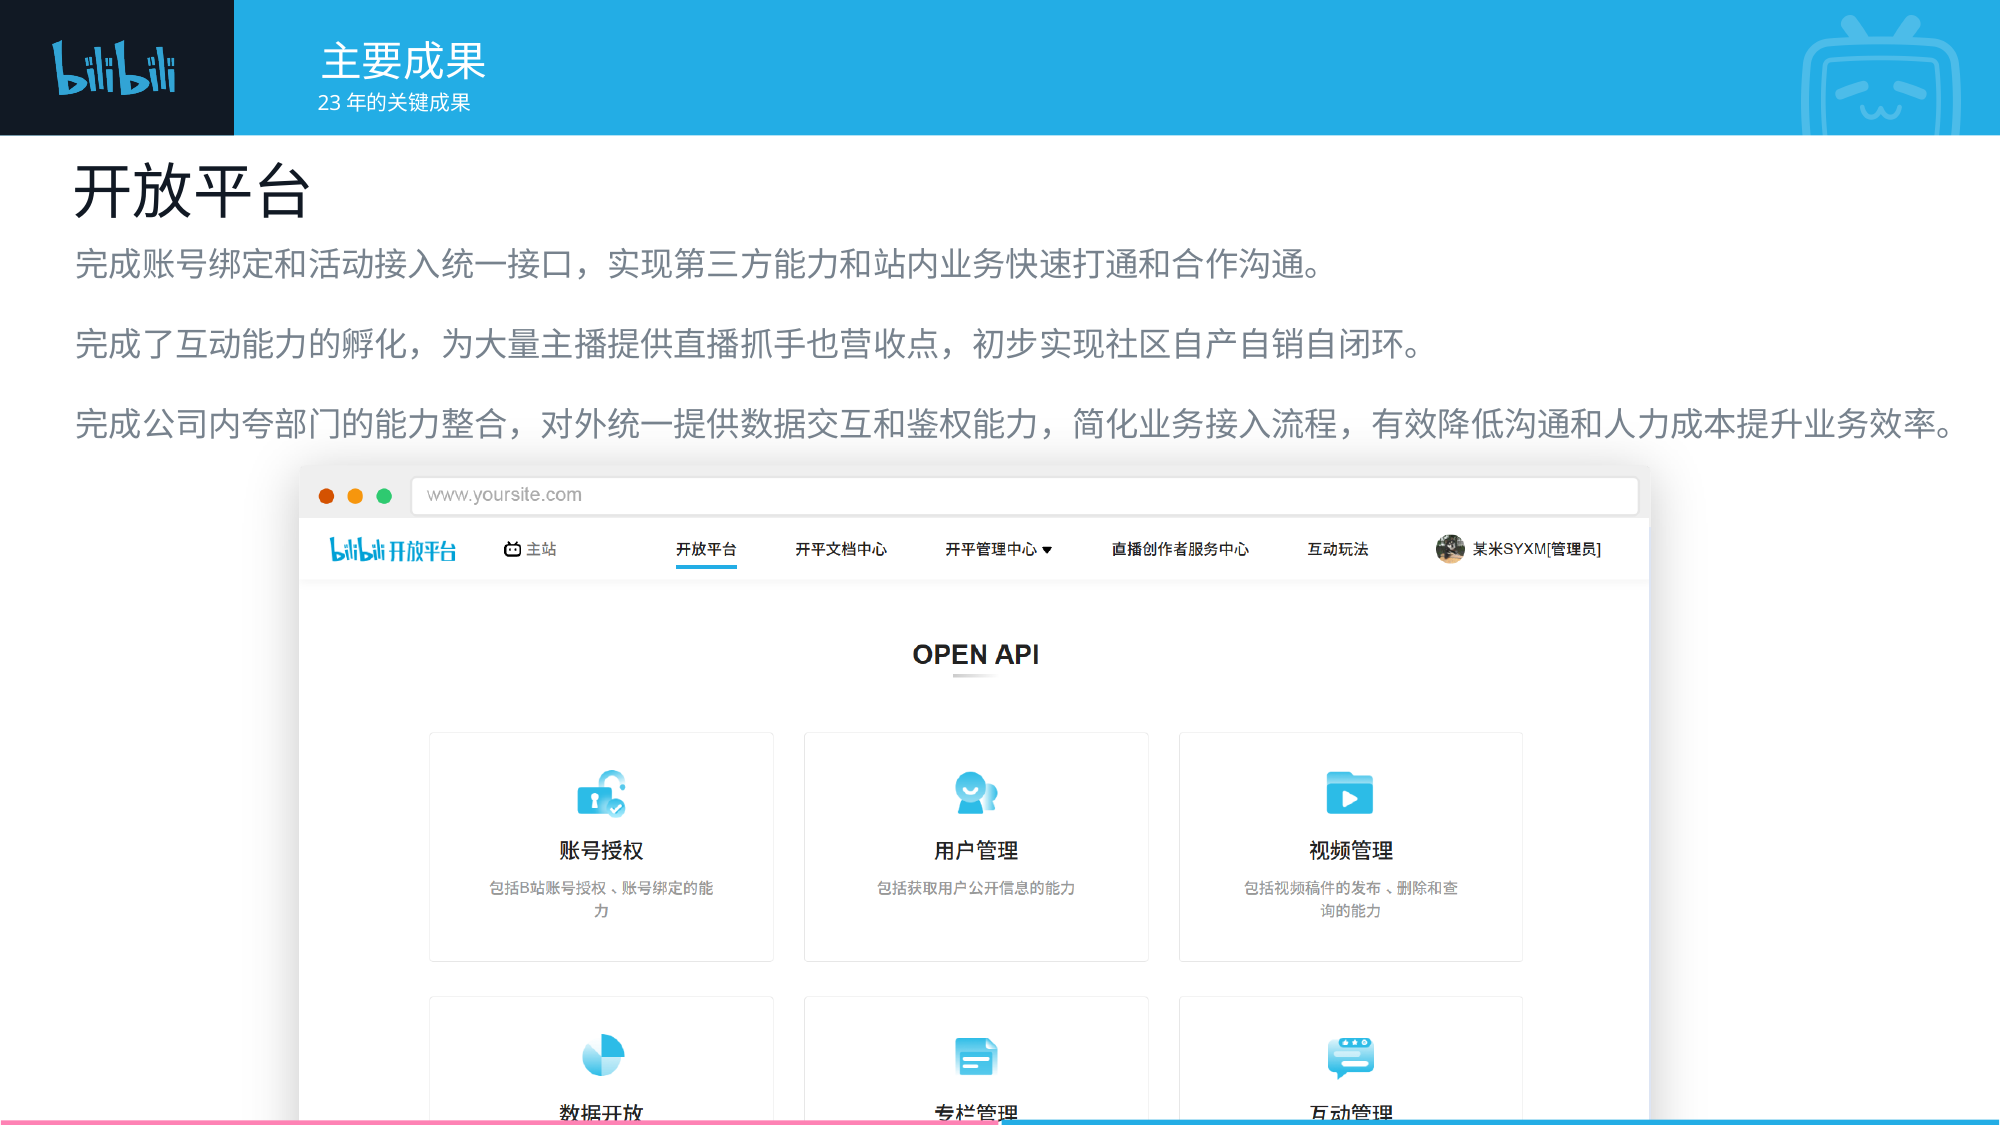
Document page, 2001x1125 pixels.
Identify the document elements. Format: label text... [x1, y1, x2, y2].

text_box 开放平台 [68, 148, 319, 230]
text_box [0, 1119, 2000, 1125]
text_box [0, 0, 2000, 136]
picture [1800, 14, 1961, 136]
text_box 完成账号绑定和活动接入统一接口，实现第三方能力和站内业务快速打通和合作沟通。 完成了互动能力的孵化，为大量主播提供直播抓手也营收点，初步实现社区自产自销自闭环。 完成公司内夸部门的能力整合，对外统一提供数据交互和鉴权能力，简化业务接入流程，有效降低沟通和人力成本提升业务效率。 [67, 234, 2000, 451]
picture [223, 335, 1725, 1119]
picture [52, 40, 175, 95]
